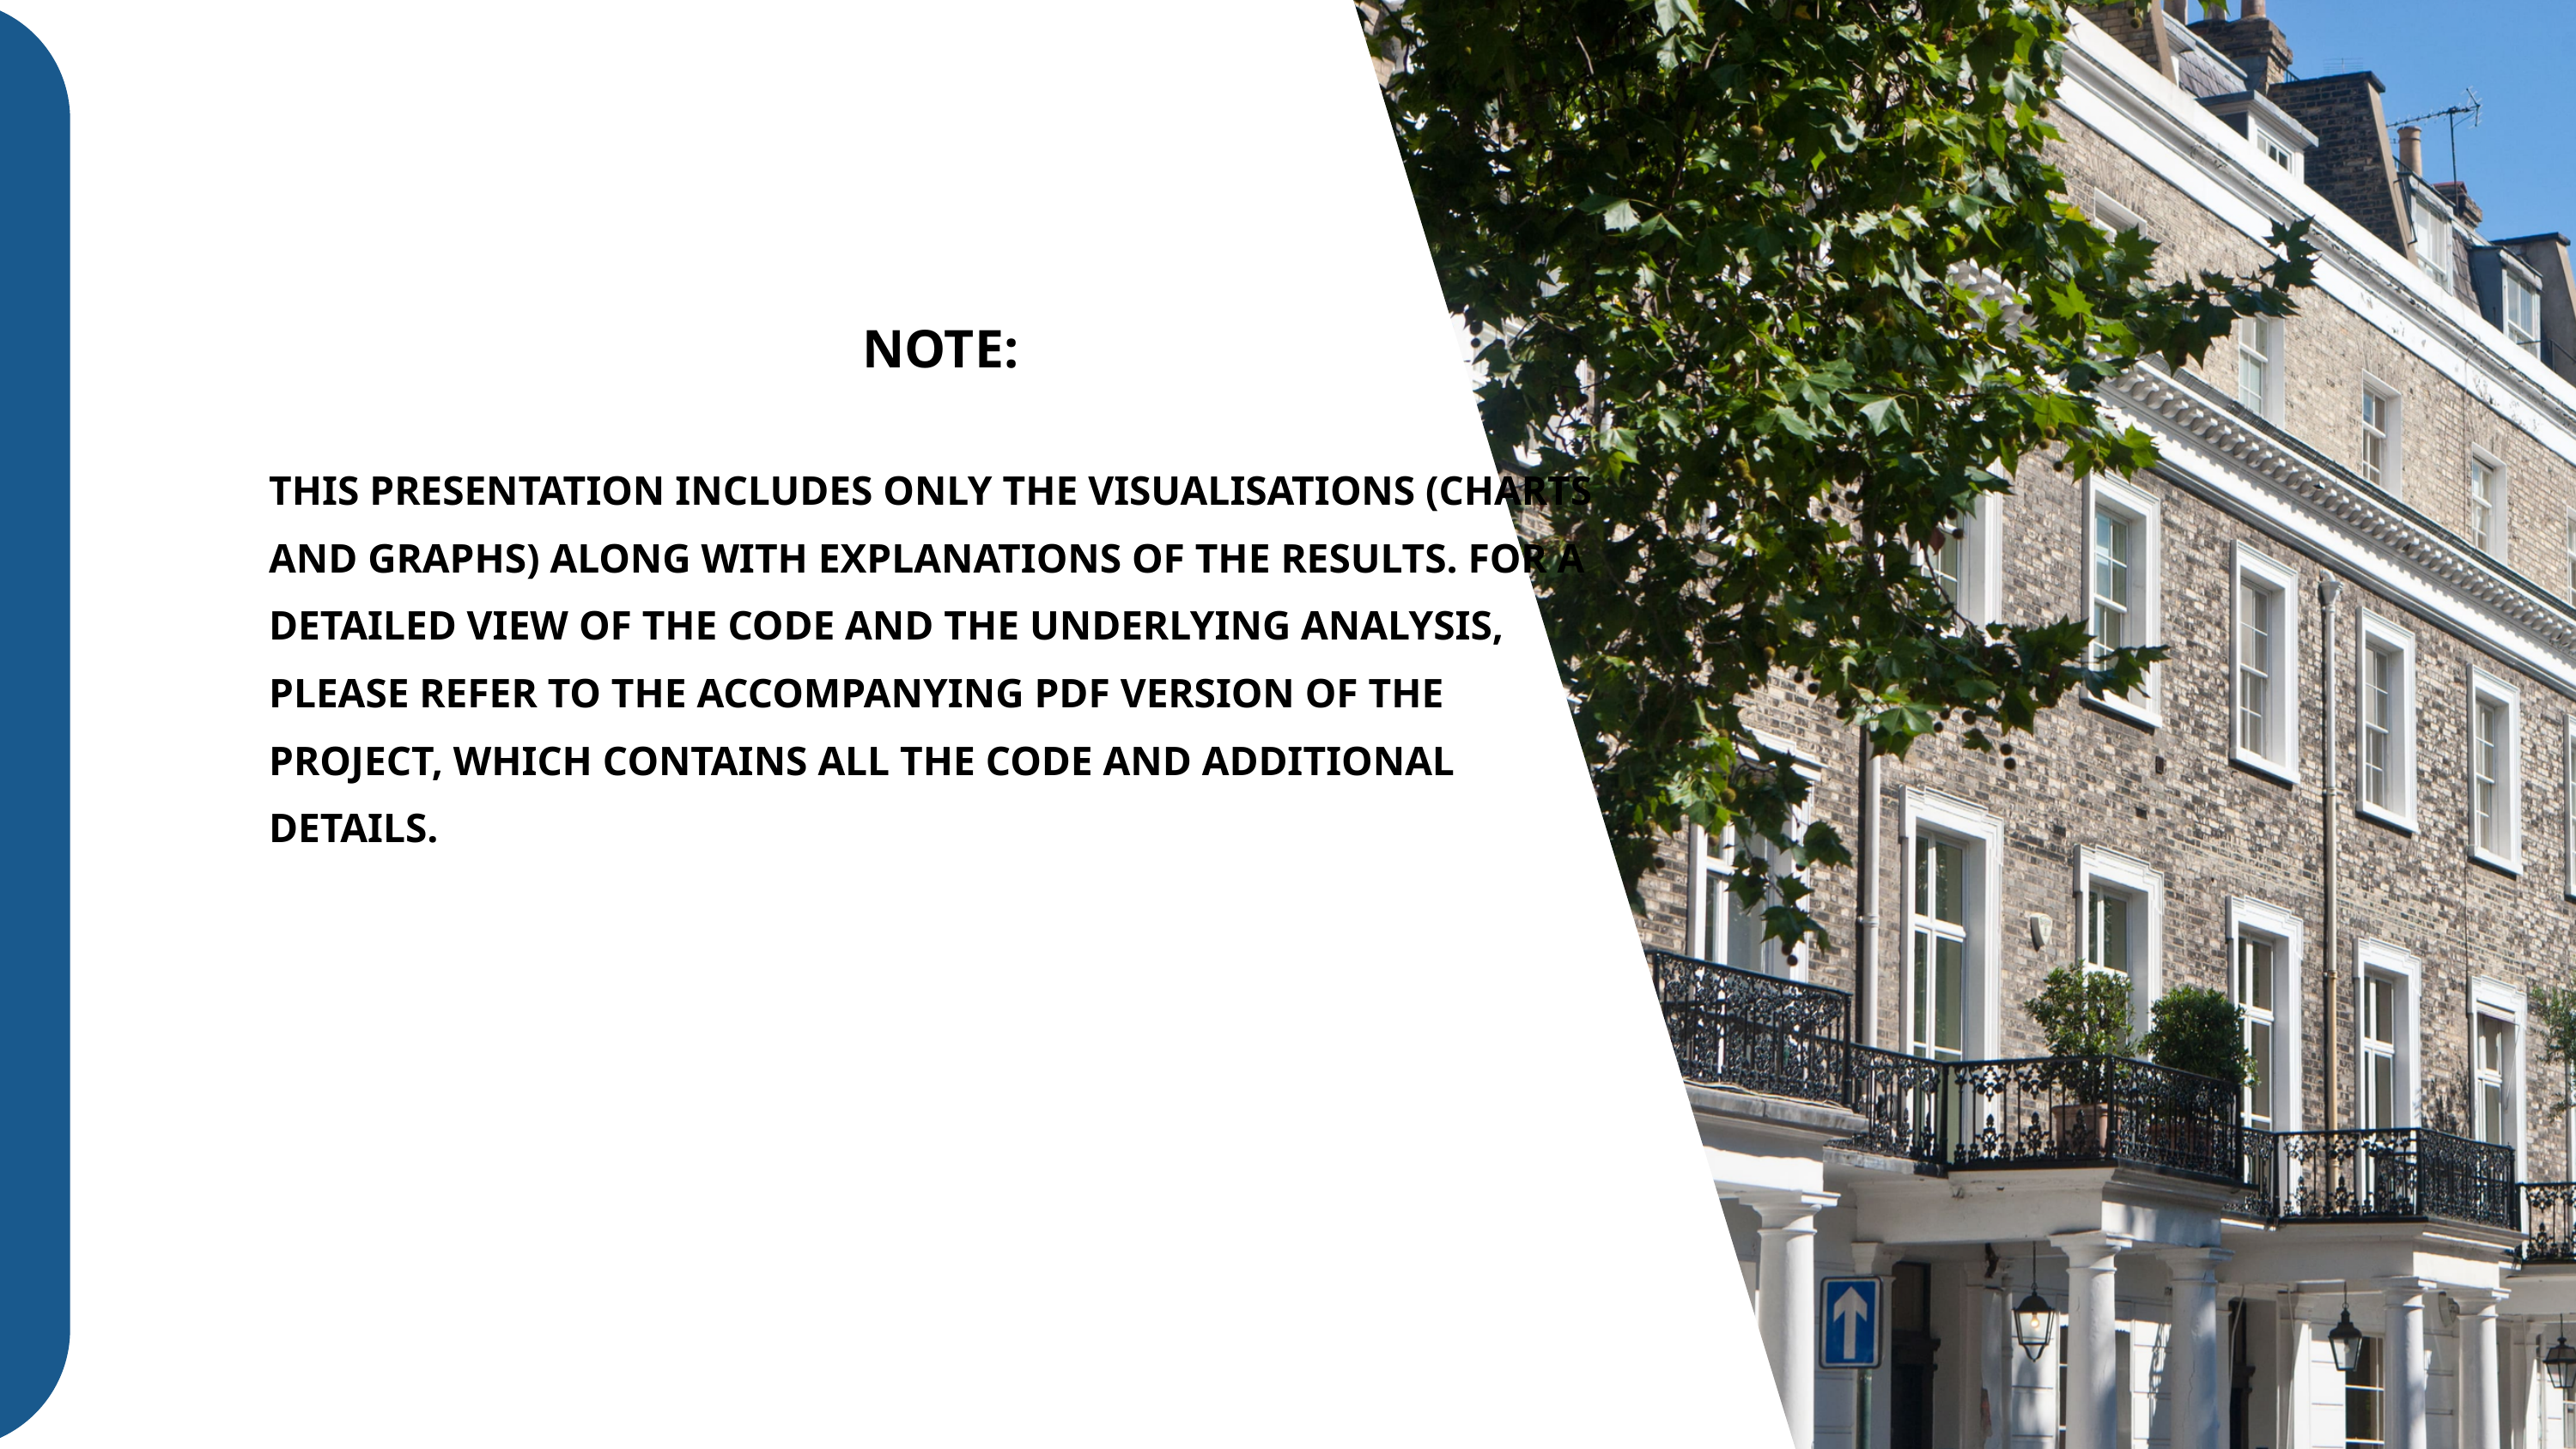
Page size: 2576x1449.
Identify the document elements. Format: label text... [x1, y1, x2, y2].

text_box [1352, 0, 2576, 1449]
text_box NOTE: THIS PRESENTATION INCLUDES ONLY THE VISUALISATIONS (CHARTS AND GRAPHS) ALONG WITH EXPLANATIONS OF THE RESULTS. FOR A DETAILED VIEW OF THE CODE AND THE UNDERLYING ANALYSIS, PLEASE REFER TO THE ACCOMPANYING PDF VERSION OF THE PROJECT, WHICH CONTAINS ALL THE CODE AND ADDITIONAL DETAILS. [269, 288, 1347, 852]
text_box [0, 0, 70, 1449]
